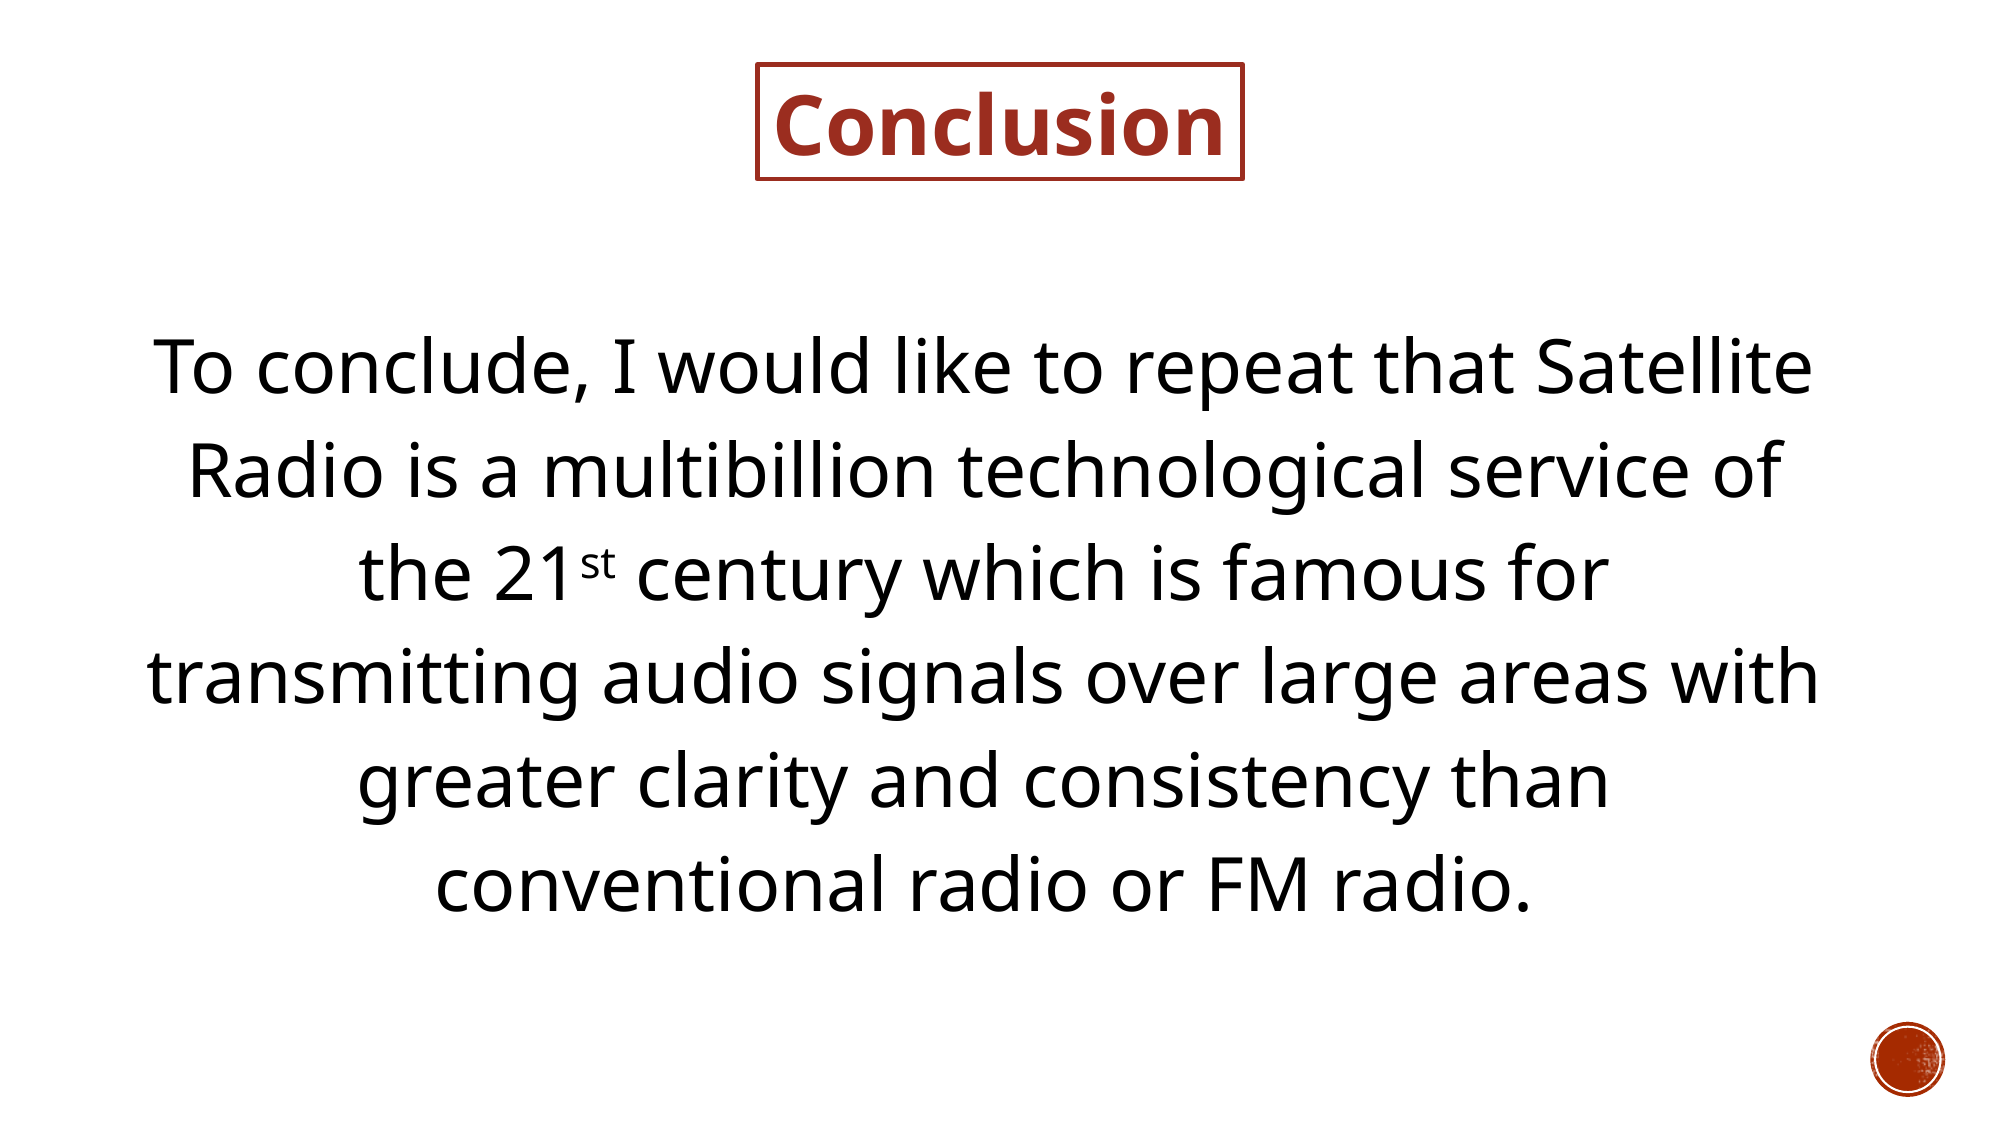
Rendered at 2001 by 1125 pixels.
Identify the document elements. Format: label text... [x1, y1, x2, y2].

text_box To conclude, I would like to repeat that Satellite Radio is a multibillion technological service of the 21st century which is famous for transmitting audio signals over large areas with greater clarity and consistency than conventional radio or FM radio. [118, 297, 1852, 934]
text_box Conclusion [757, 64, 1243, 180]
